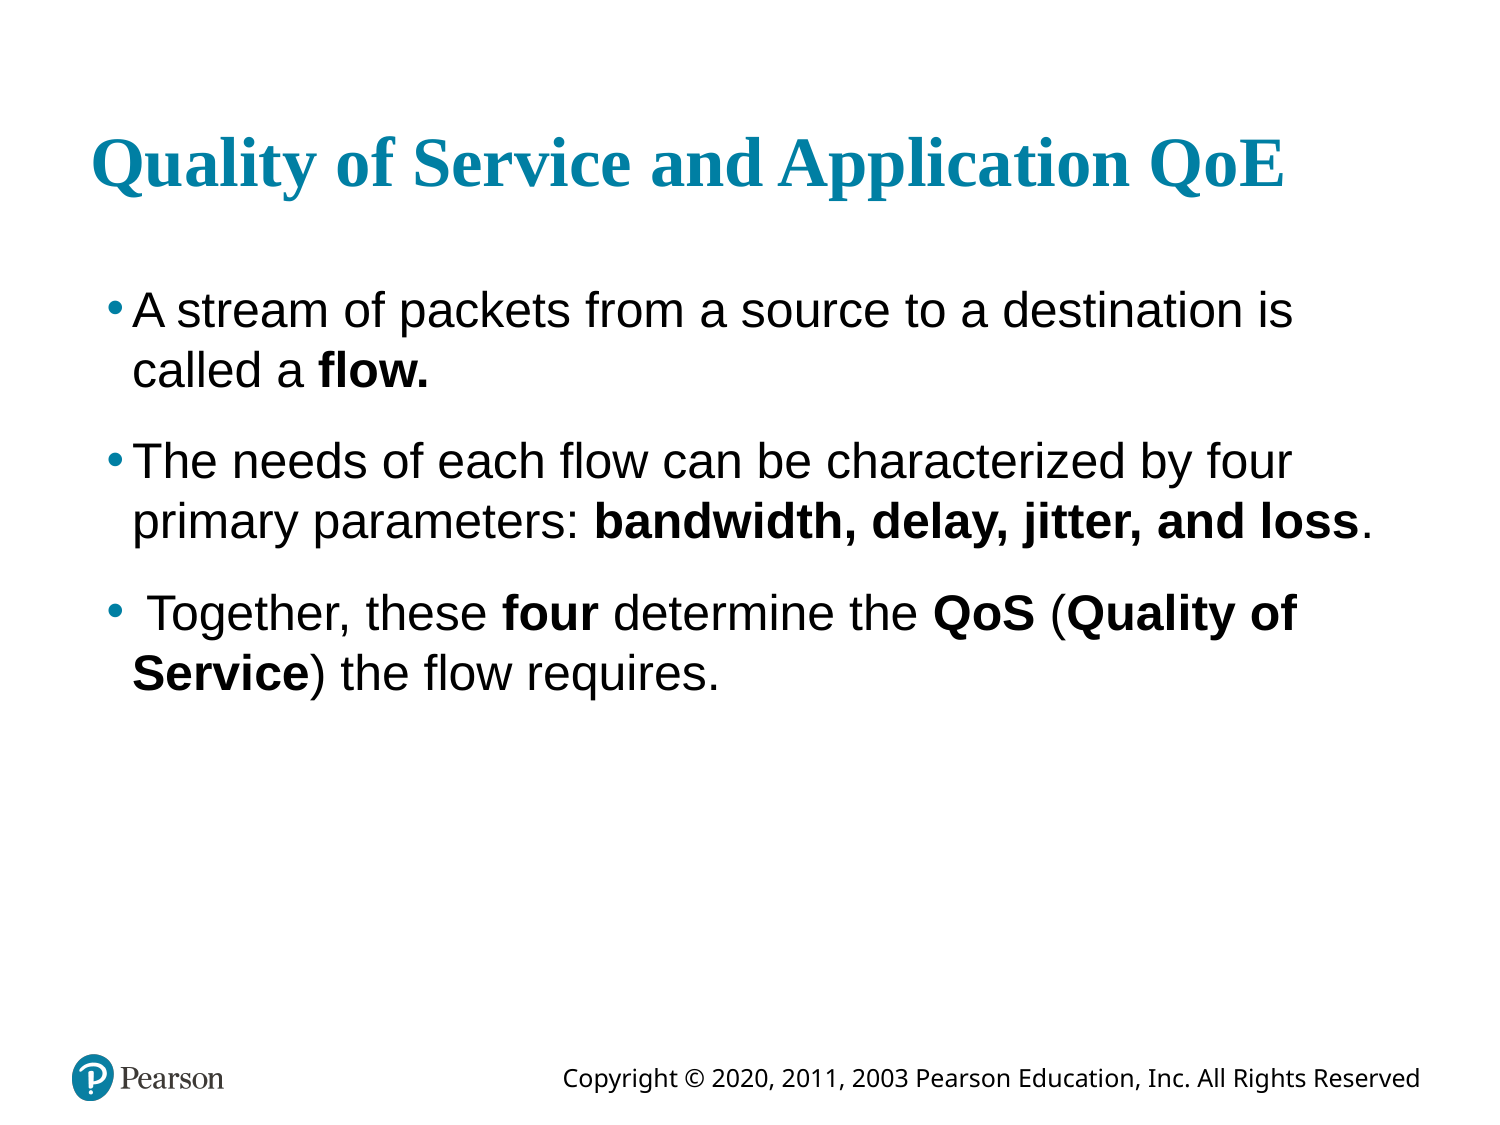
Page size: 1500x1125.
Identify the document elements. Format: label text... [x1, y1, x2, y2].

picture [72, 1087, 83, 1101]
picture [80, 1063, 106, 1088]
picture [72, 1054, 88, 1070]
picture [98, 1054, 224, 1101]
list A stream of packets from a source to a destination is called a flow. The needs of each flow can be characterized by four primary parameters: bandwidth, delay, jitter, and loss. Together, these four determine the QoS (Quality of Service) the flow requires. [75, 262, 1425, 1005]
title Quality of Service and Application QoE [75, 35, 1425, 216]
